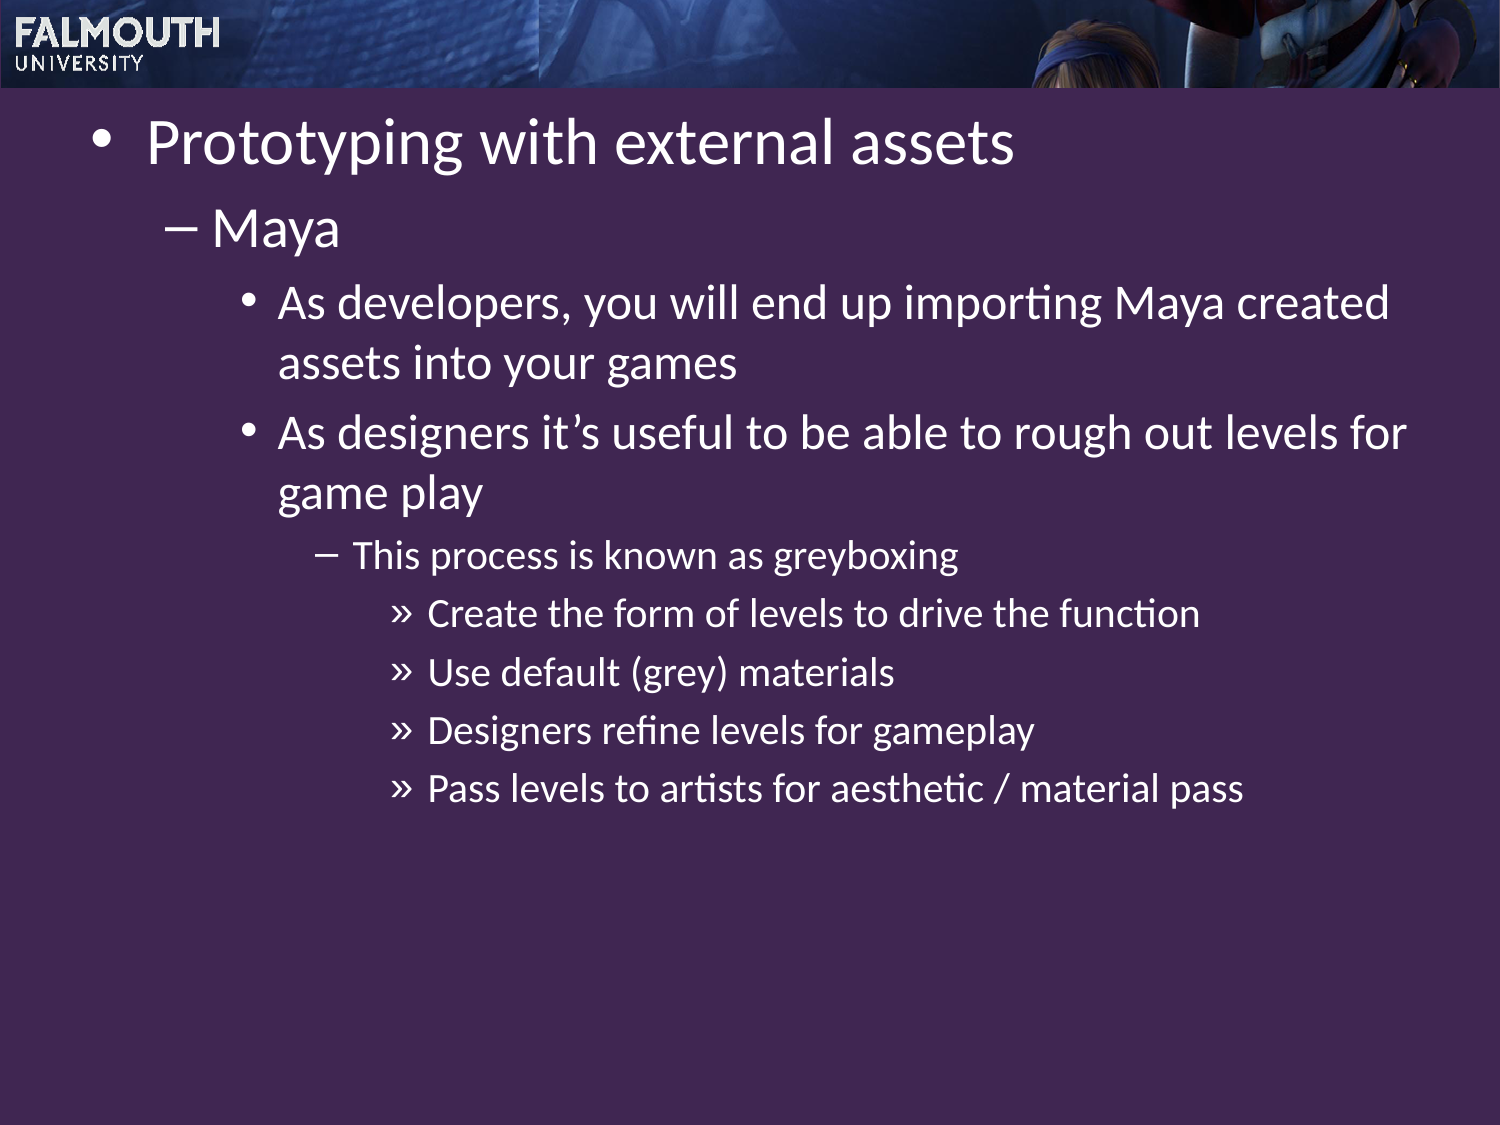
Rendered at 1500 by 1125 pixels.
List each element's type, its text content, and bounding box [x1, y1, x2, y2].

list Prototyping with external assets Maya As developers, you will end up importing Maya created assets into your games As designers it’s useful to be able to rough out levels for game play This process is known as greyboxing Create the form of levels to drive the function Use default (grey) materials Designers refine levels for gameplay Pass levels to artists for aesthetic / material pass [75, 90, 1425, 1125]
picture [0, 0, 1500, 90]
